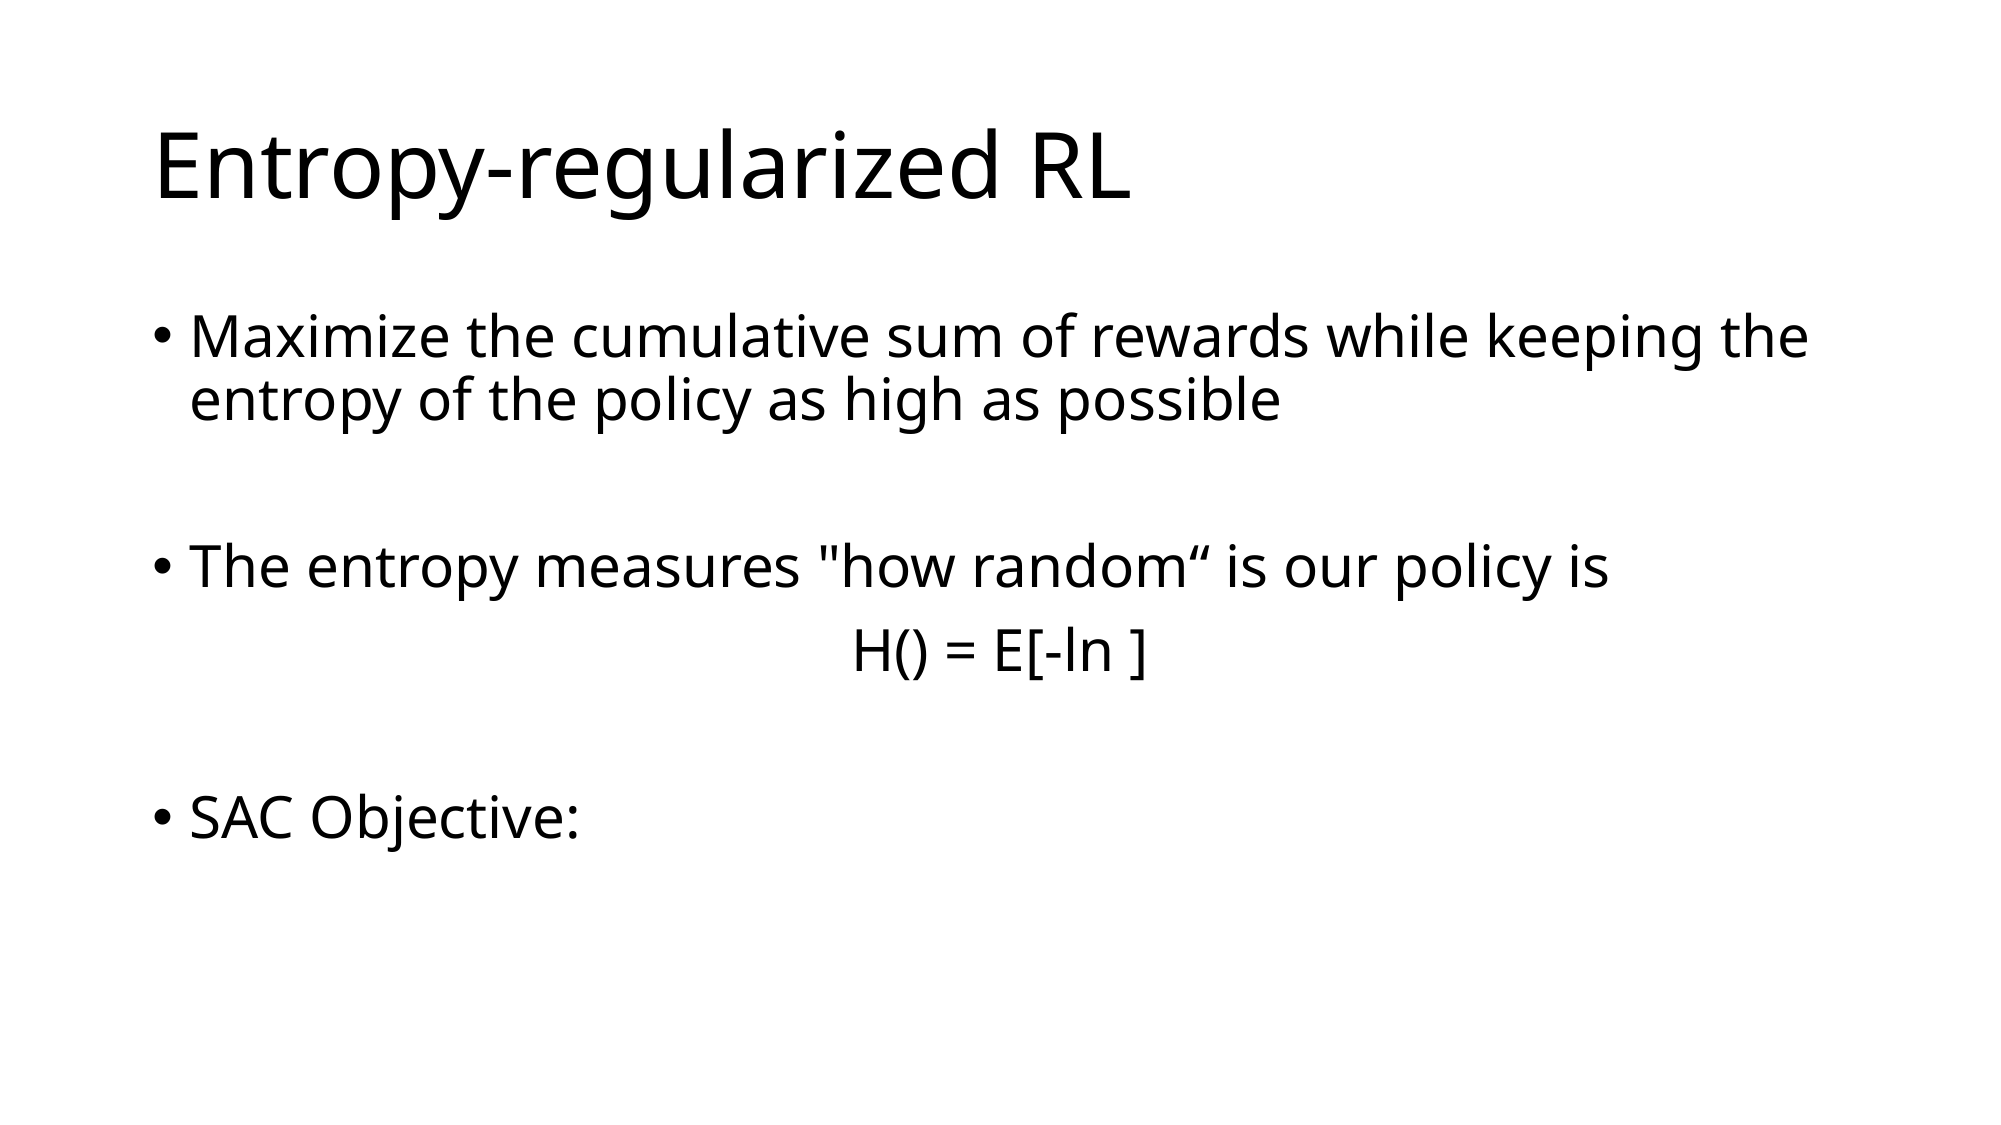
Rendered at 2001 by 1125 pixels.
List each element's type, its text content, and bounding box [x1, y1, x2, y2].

title Entropy-regularized RL [137, 59, 1863, 278]
